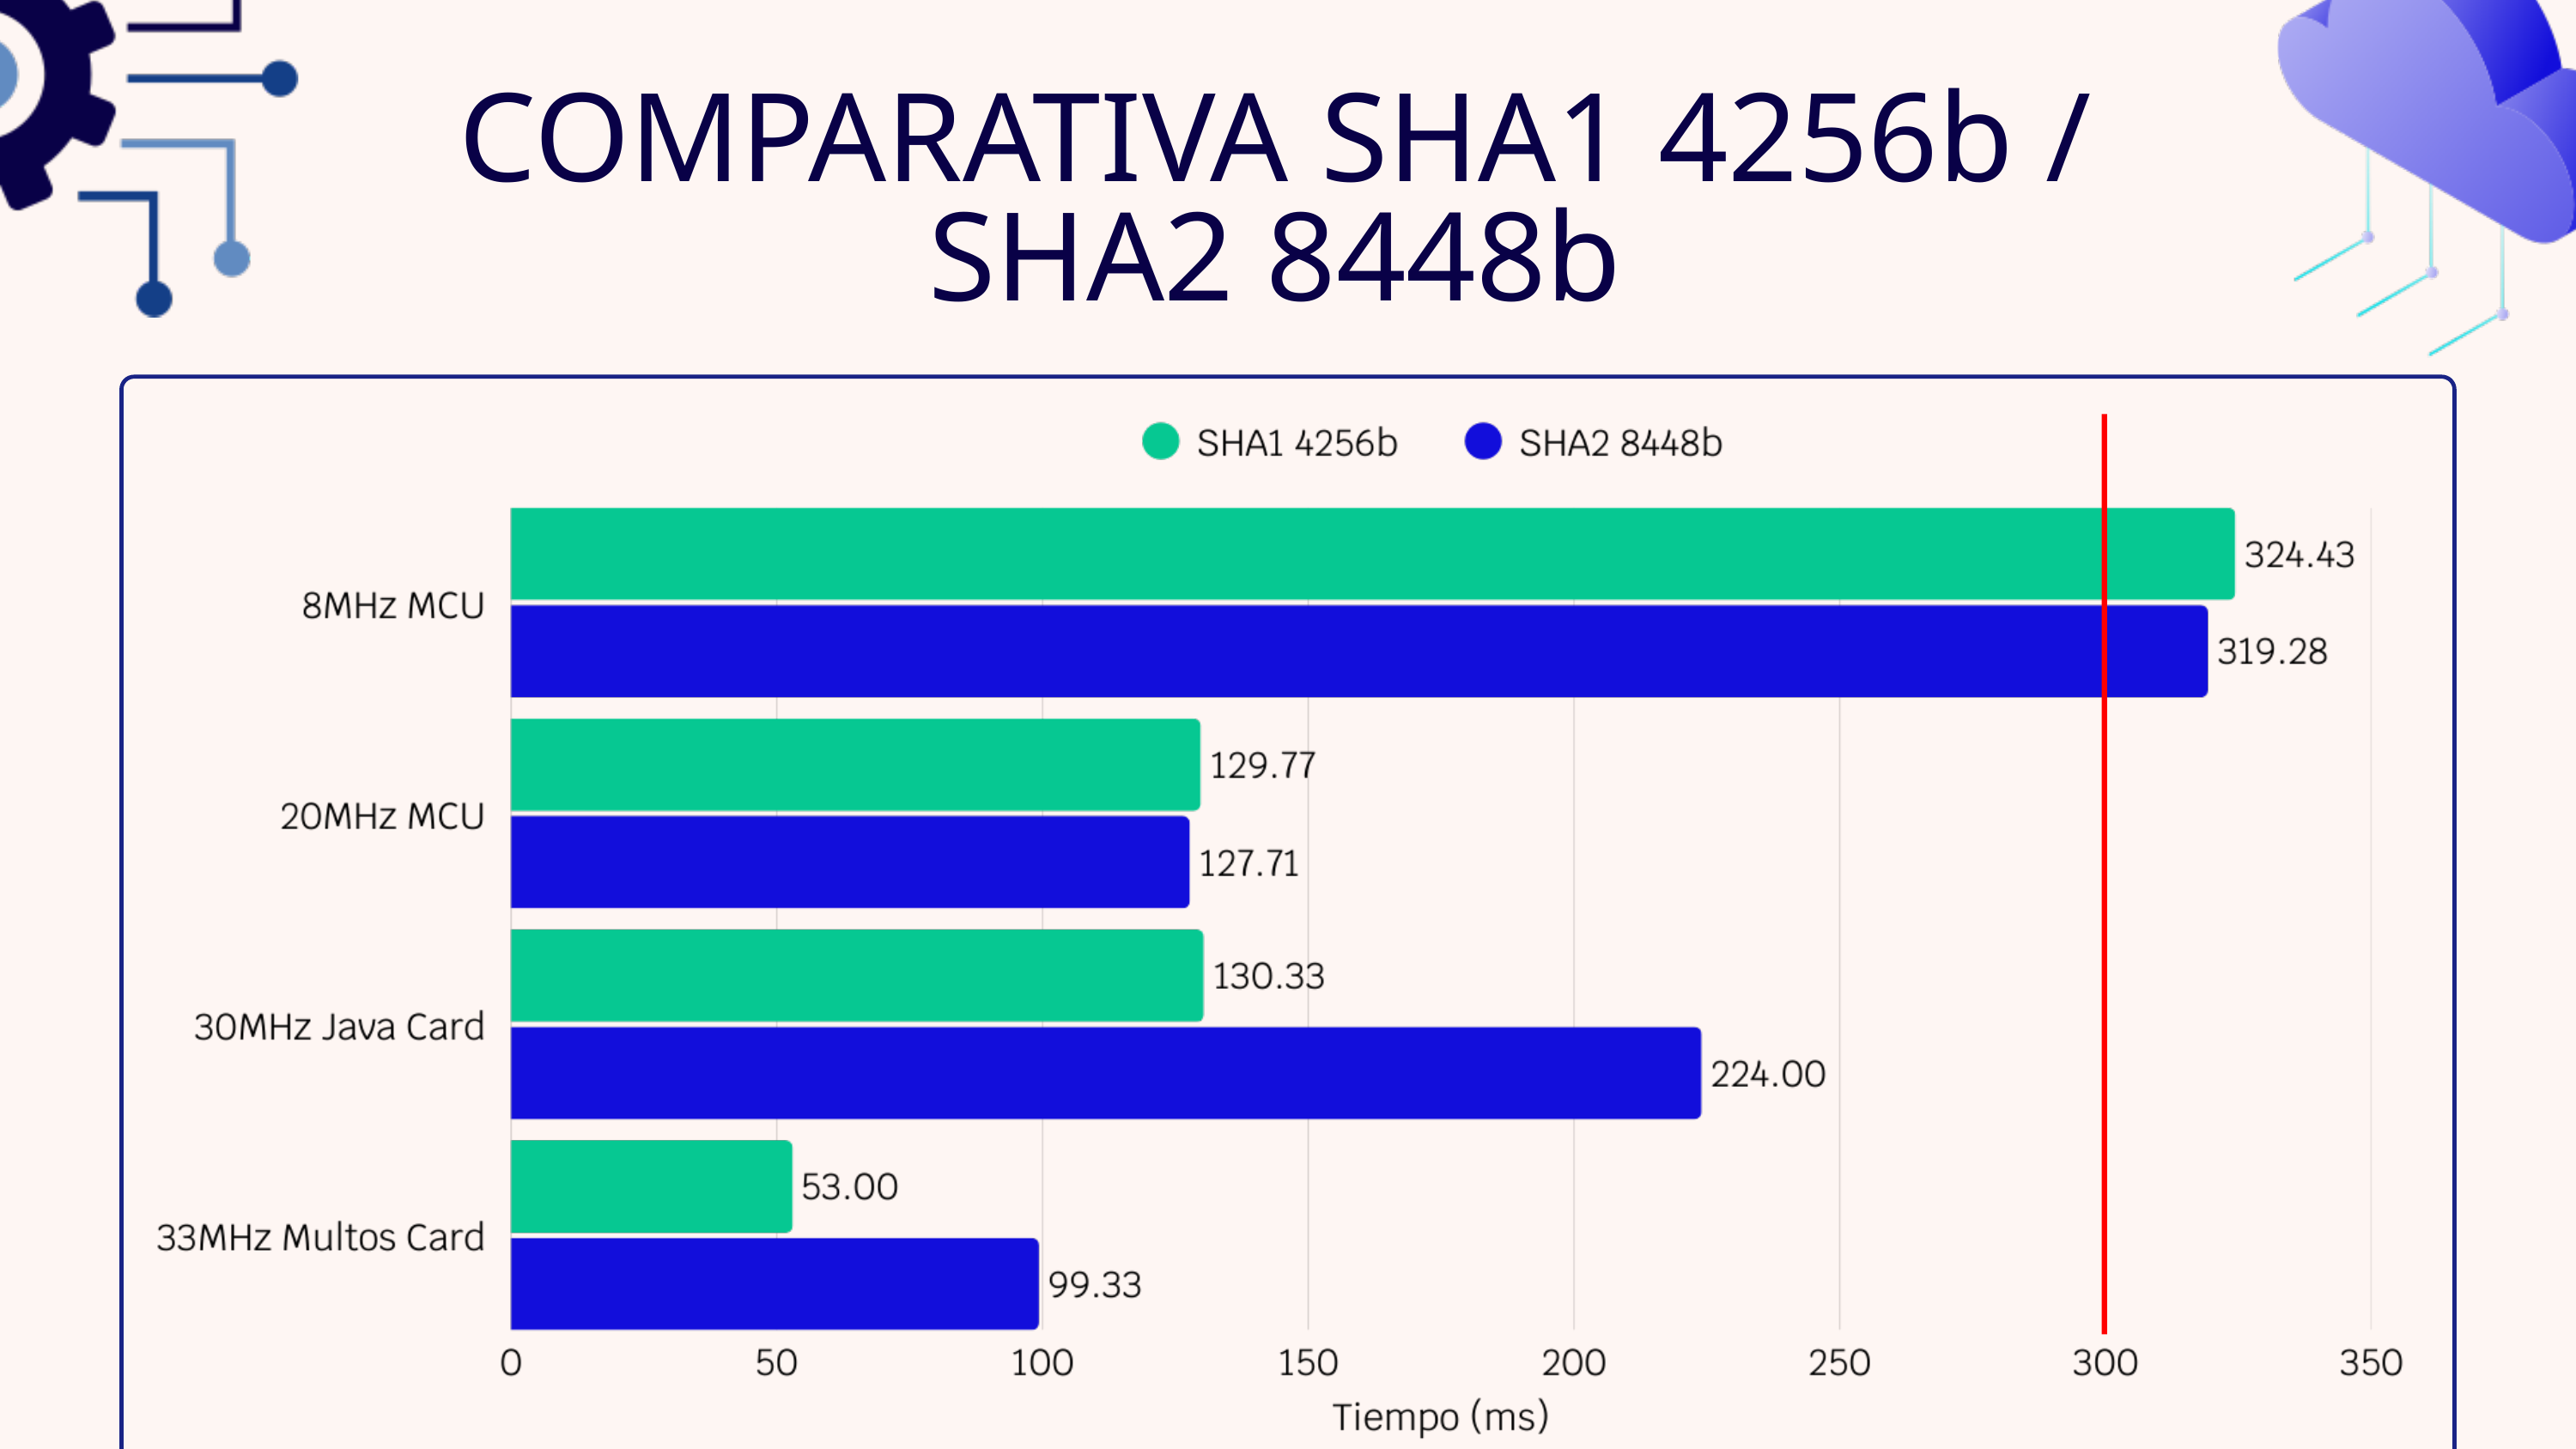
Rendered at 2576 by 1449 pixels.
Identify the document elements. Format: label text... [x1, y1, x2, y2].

text_box [2277, 0, 2576, 143]
text_box [0, 0, 299, 143]
picture [0, 146, 2576, 1449]
text_box COMPARATIVA SHA1 4256b / SHA2 8448b [298, 88, 2252, 143]
